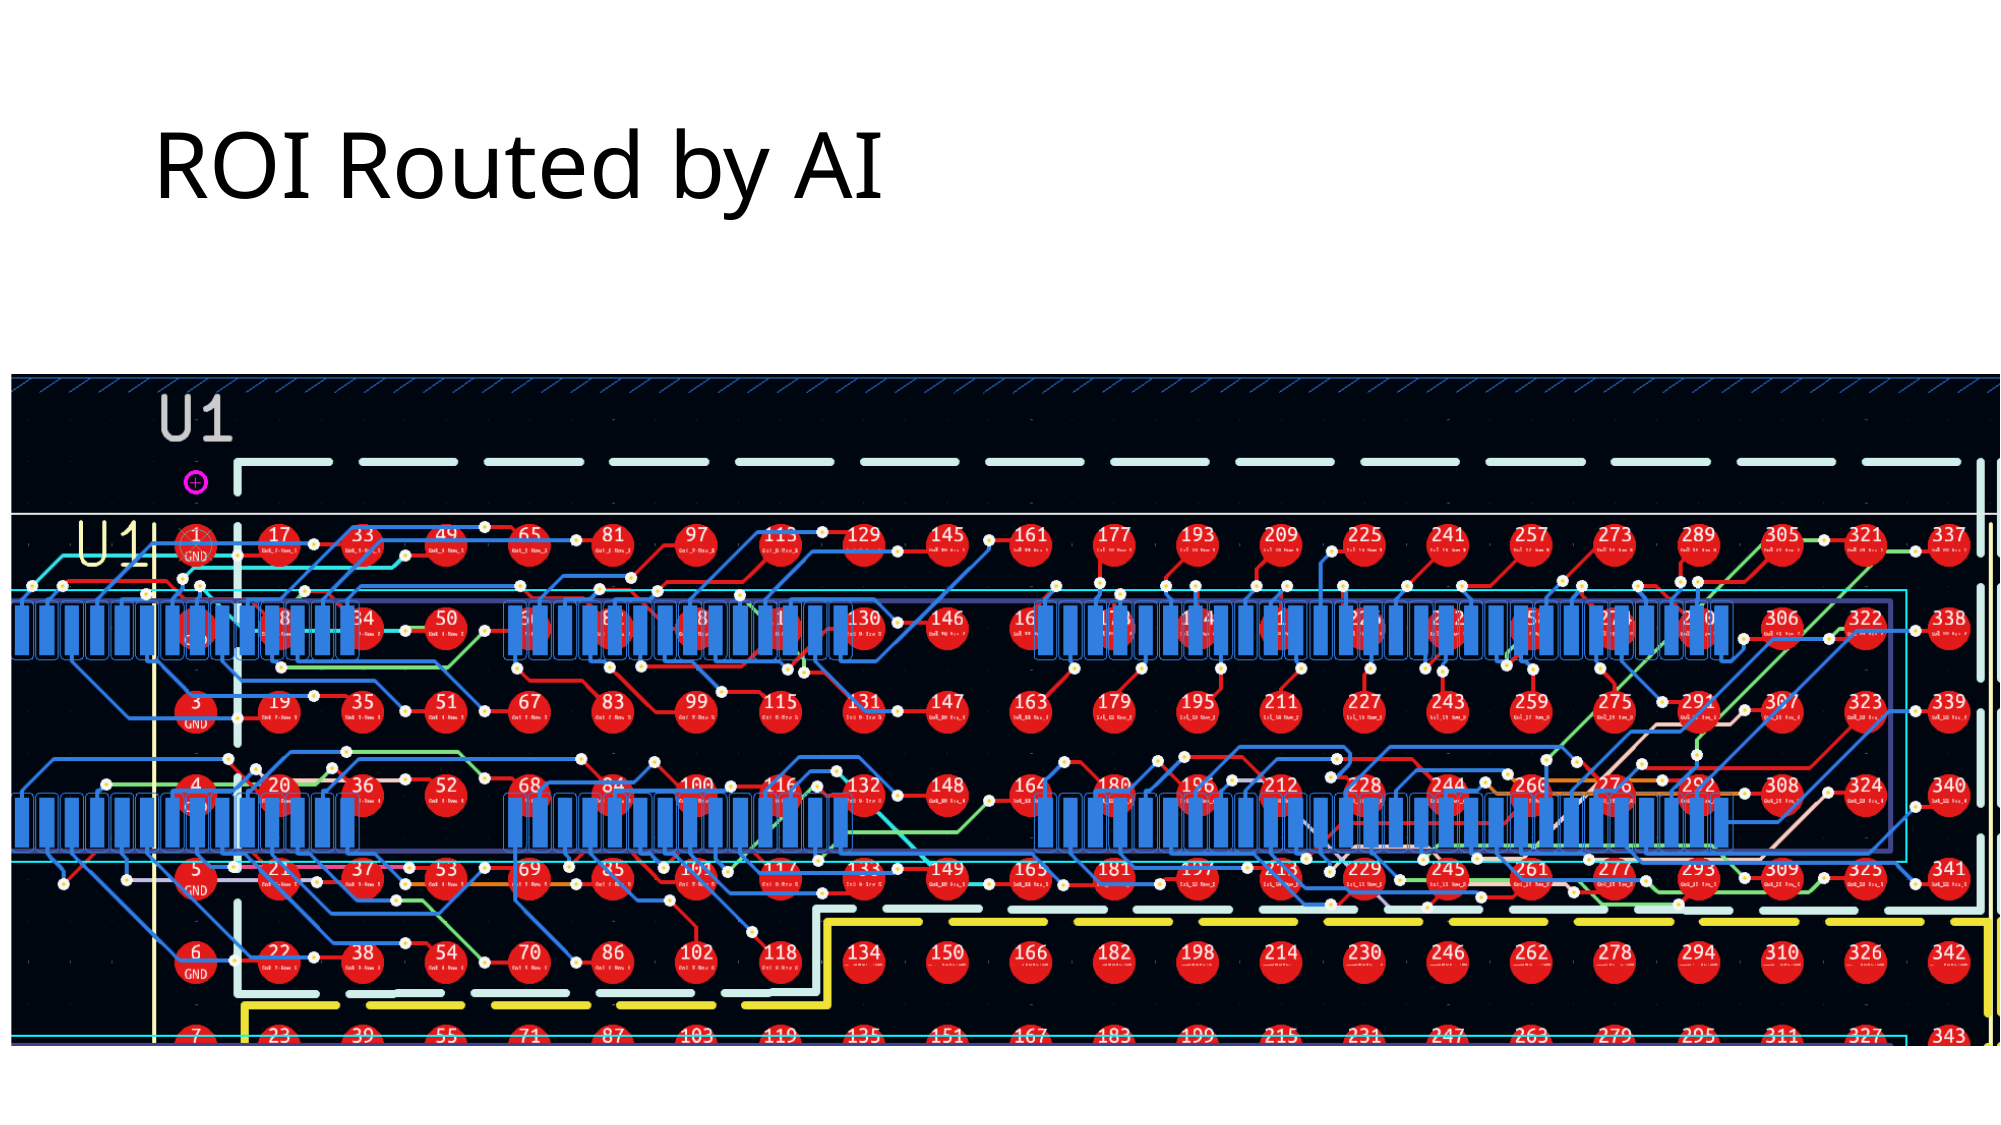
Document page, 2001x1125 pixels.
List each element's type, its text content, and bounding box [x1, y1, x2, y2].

picture [11, 374, 2000, 1047]
title ROI Routed by AI [137, 59, 1863, 278]
